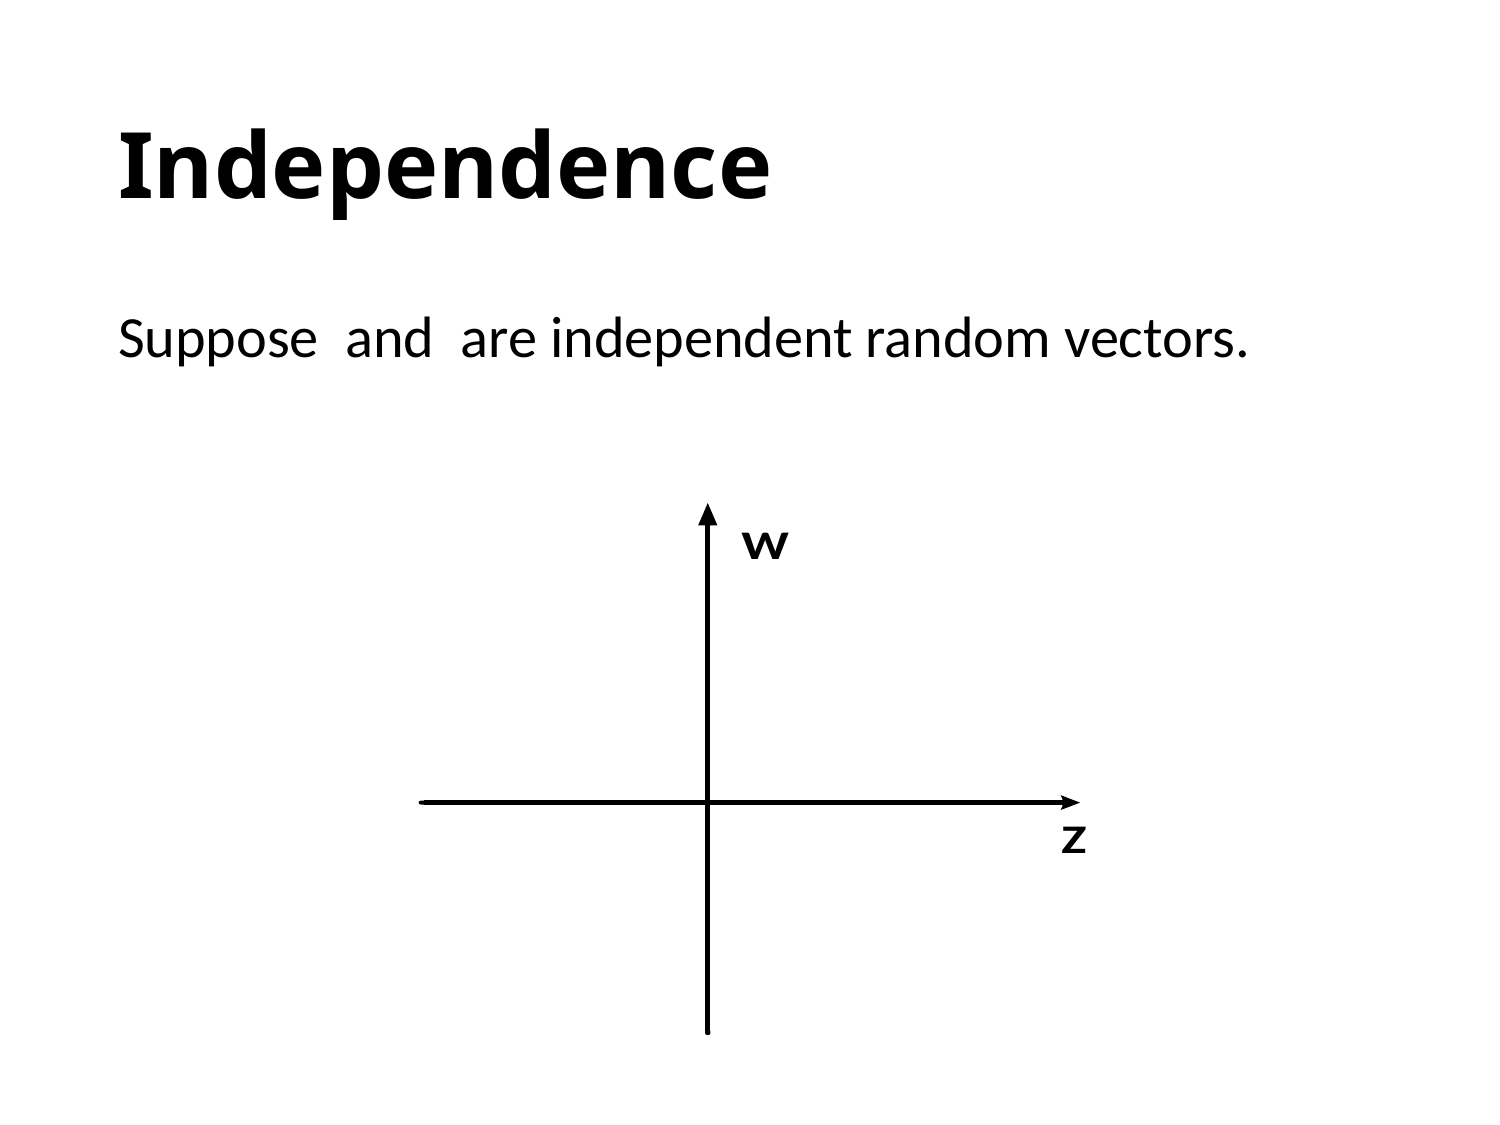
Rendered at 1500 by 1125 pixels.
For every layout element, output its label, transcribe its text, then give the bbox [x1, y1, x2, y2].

title Independence [103, 59, 1397, 278]
picture [416, 501, 1114, 1036]
